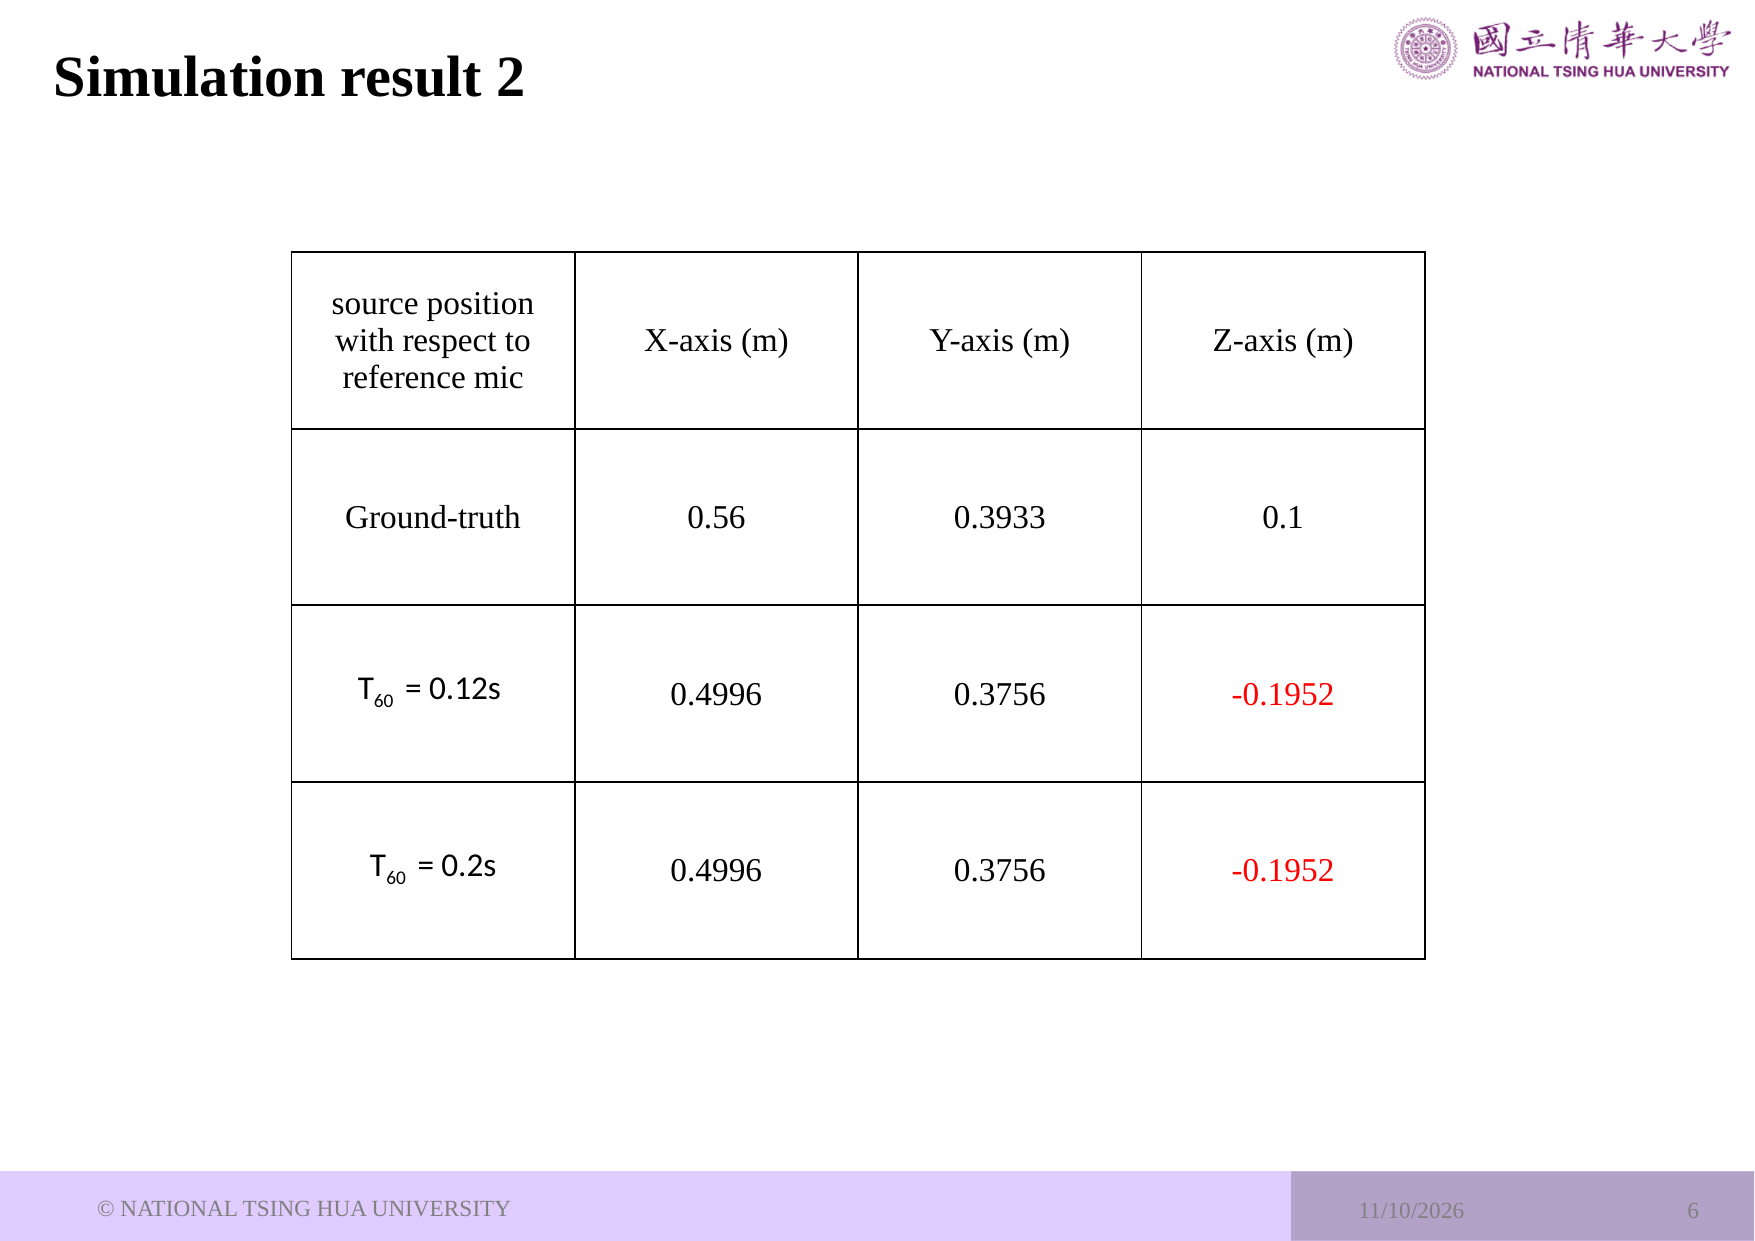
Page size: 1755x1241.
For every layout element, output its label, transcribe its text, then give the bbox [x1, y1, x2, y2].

slide_number 6 [1577, 1180, 1714, 1239]
table_cell -0.1952 [1142, 783, 1424, 958]
table_cell 0.56 [576, 430, 857, 604]
table_cell T60 = 0.2s [292, 783, 574, 958]
table_cell 0.4996 [576, 606, 857, 781]
table_cell 0.1 [1142, 430, 1424, 604]
table_cell 0.3933 [859, 430, 1141, 604]
table_header Z-axis (m) [1142, 253, 1424, 428]
table_header Y-axis (m) [859, 253, 1141, 428]
table_cell 0.3756 [859, 606, 1141, 781]
table_cell 0.4996 [576, 783, 857, 958]
picture [0, 1171, 1291, 1241]
table_cell -0.1952 [1142, 606, 1424, 781]
title Simulation result 2 [38, 18, 1566, 122]
picture [1388, 2, 1755, 95]
table_cell Ground-truth [292, 430, 574, 604]
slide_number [1343, 1180, 1551, 1239]
table_cell T60 = 0.12s [292, 606, 574, 781]
table_cell 0.3756 [859, 783, 1141, 958]
table_header source position with respect to reference mic [292, 253, 574, 428]
table_header X-axis (m) [576, 253, 857, 428]
footer © NATIONAL TSING HUA UNIVERSITY [82, 1177, 562, 1236]
